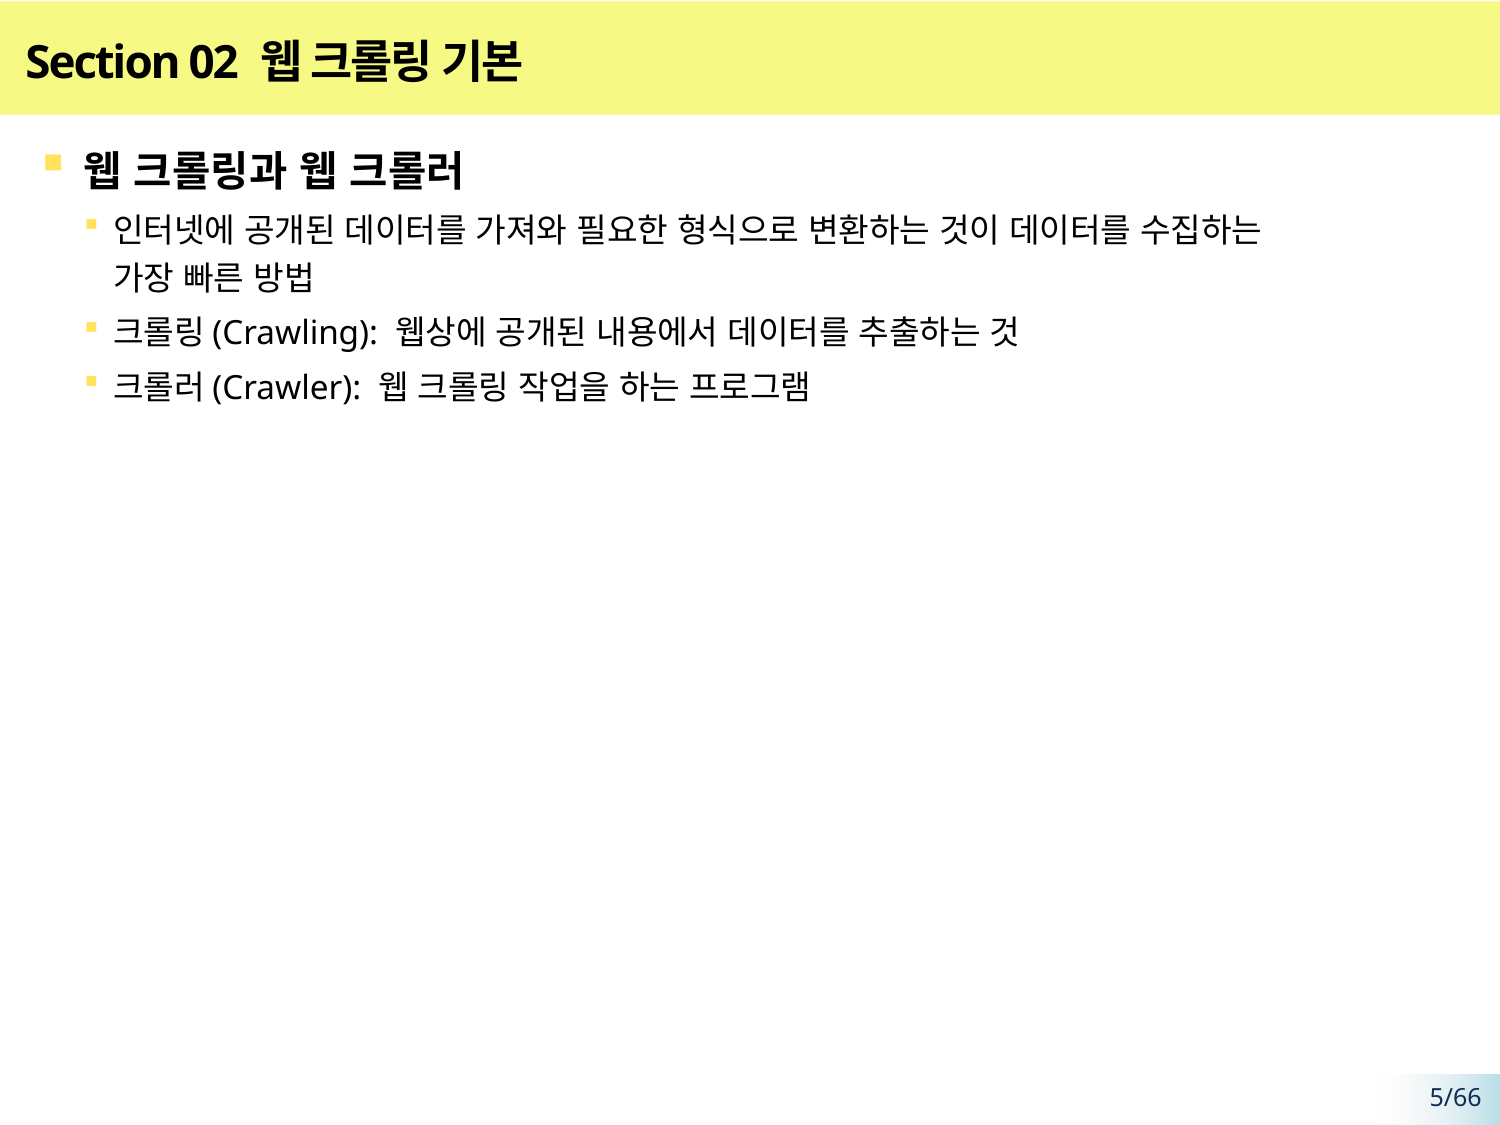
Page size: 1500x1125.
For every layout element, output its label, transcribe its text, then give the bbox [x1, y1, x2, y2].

title Section 02 웹 크롤링 기본 [10, 21, 1288, 99]
list 웹 크롤링과 웹 크롤러 인터넷에 공개된 데이터를 가져와 필요한 형식으로 변환하는 것이 데이터를 수집하는 가장 빠른 방법 크롤링(Crawling): 웹상에 공개된 내용에서 데이터를 추출하는 것 크롤러(Crawler): 웹 크롤링 작업을 하는 프로그램 [10, 126, 1481, 1057]
